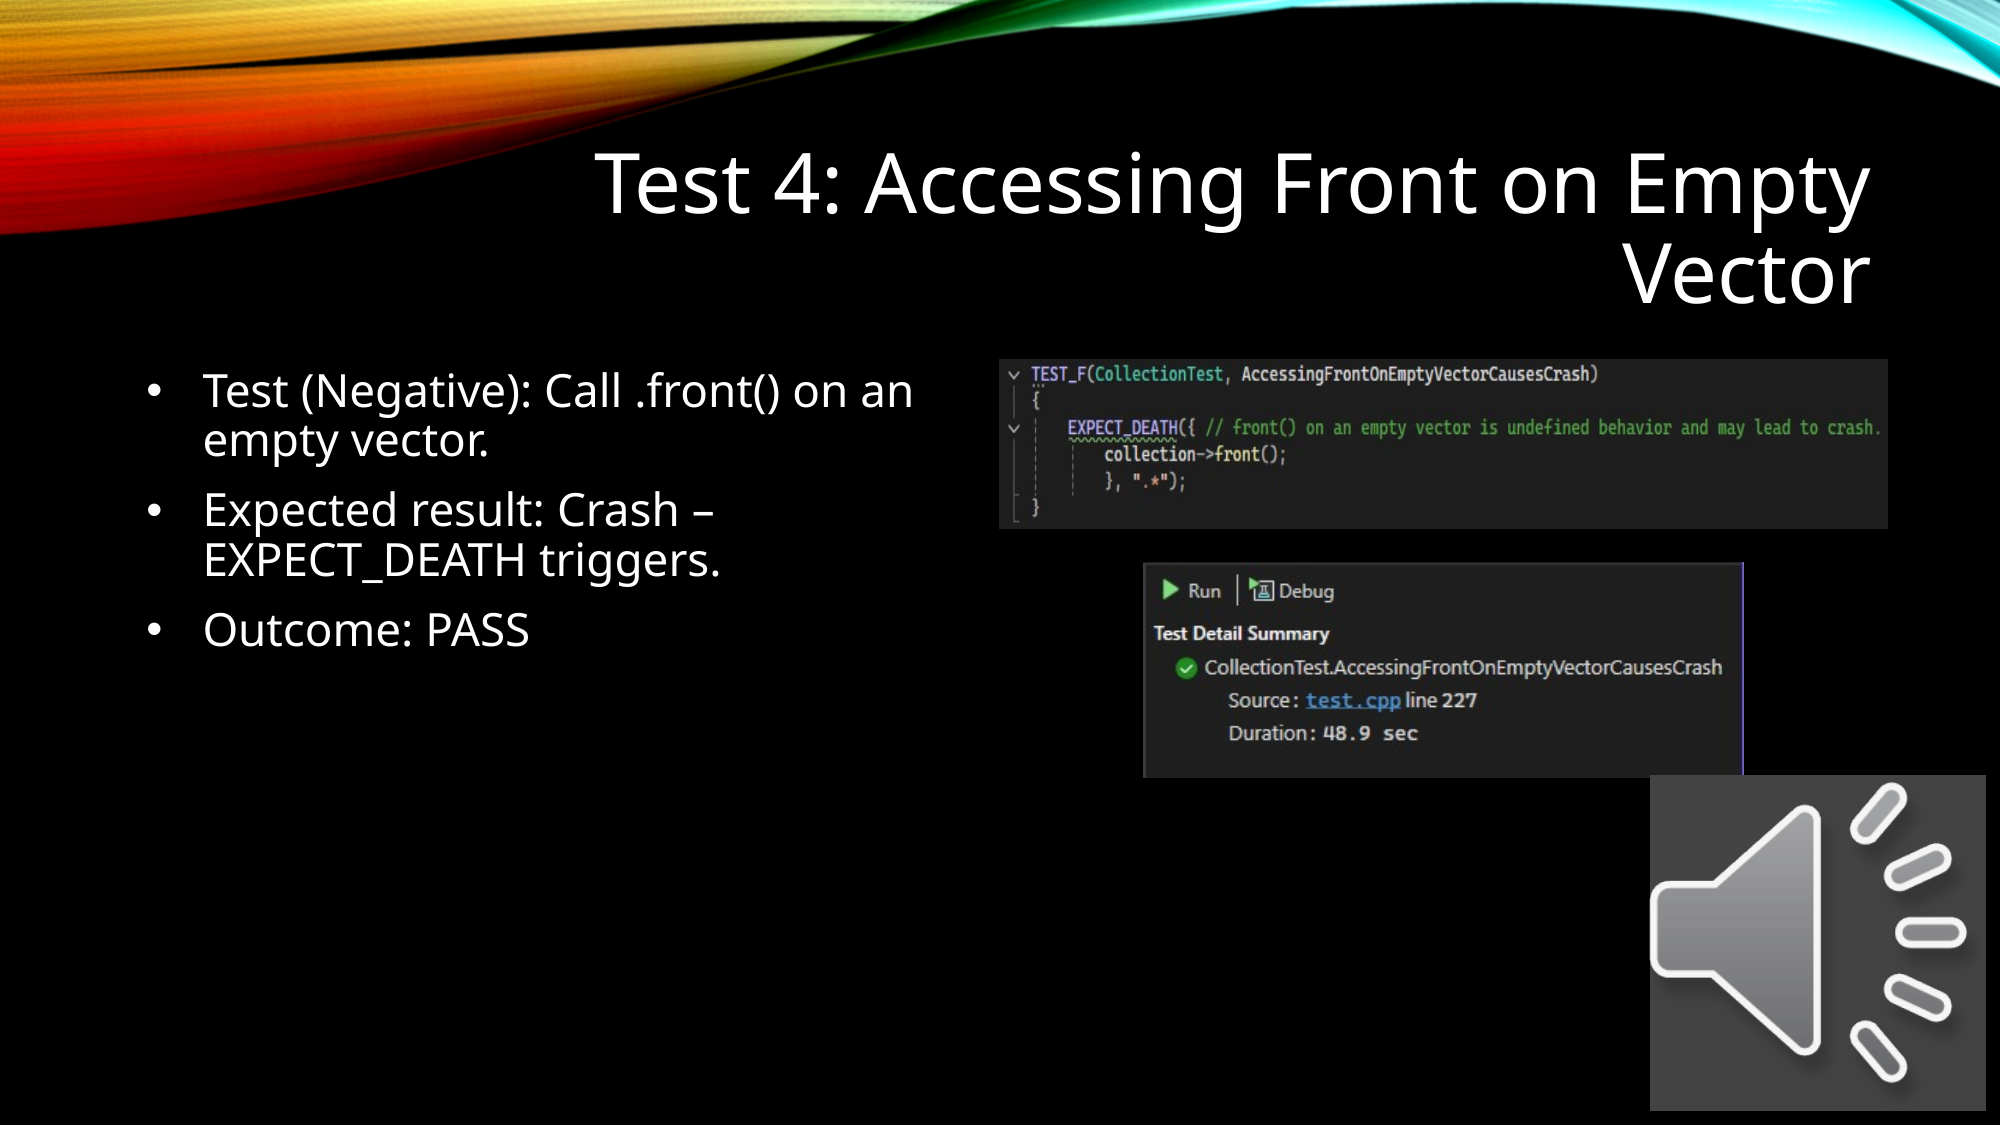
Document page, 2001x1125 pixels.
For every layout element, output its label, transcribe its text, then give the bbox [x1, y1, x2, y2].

title Test 4: Accessing Front on Empty Vector [474, 125, 1888, 338]
picture [999, 359, 1888, 529]
list Test (Negative): Call .front() on an empty vector. Expected result: Crash – EXPECT_DEATH triggers. Outcome: PASS [112, 360, 1000, 1021]
picture [0, 0, 2000, 237]
picture [1143, 562, 1987, 1112]
